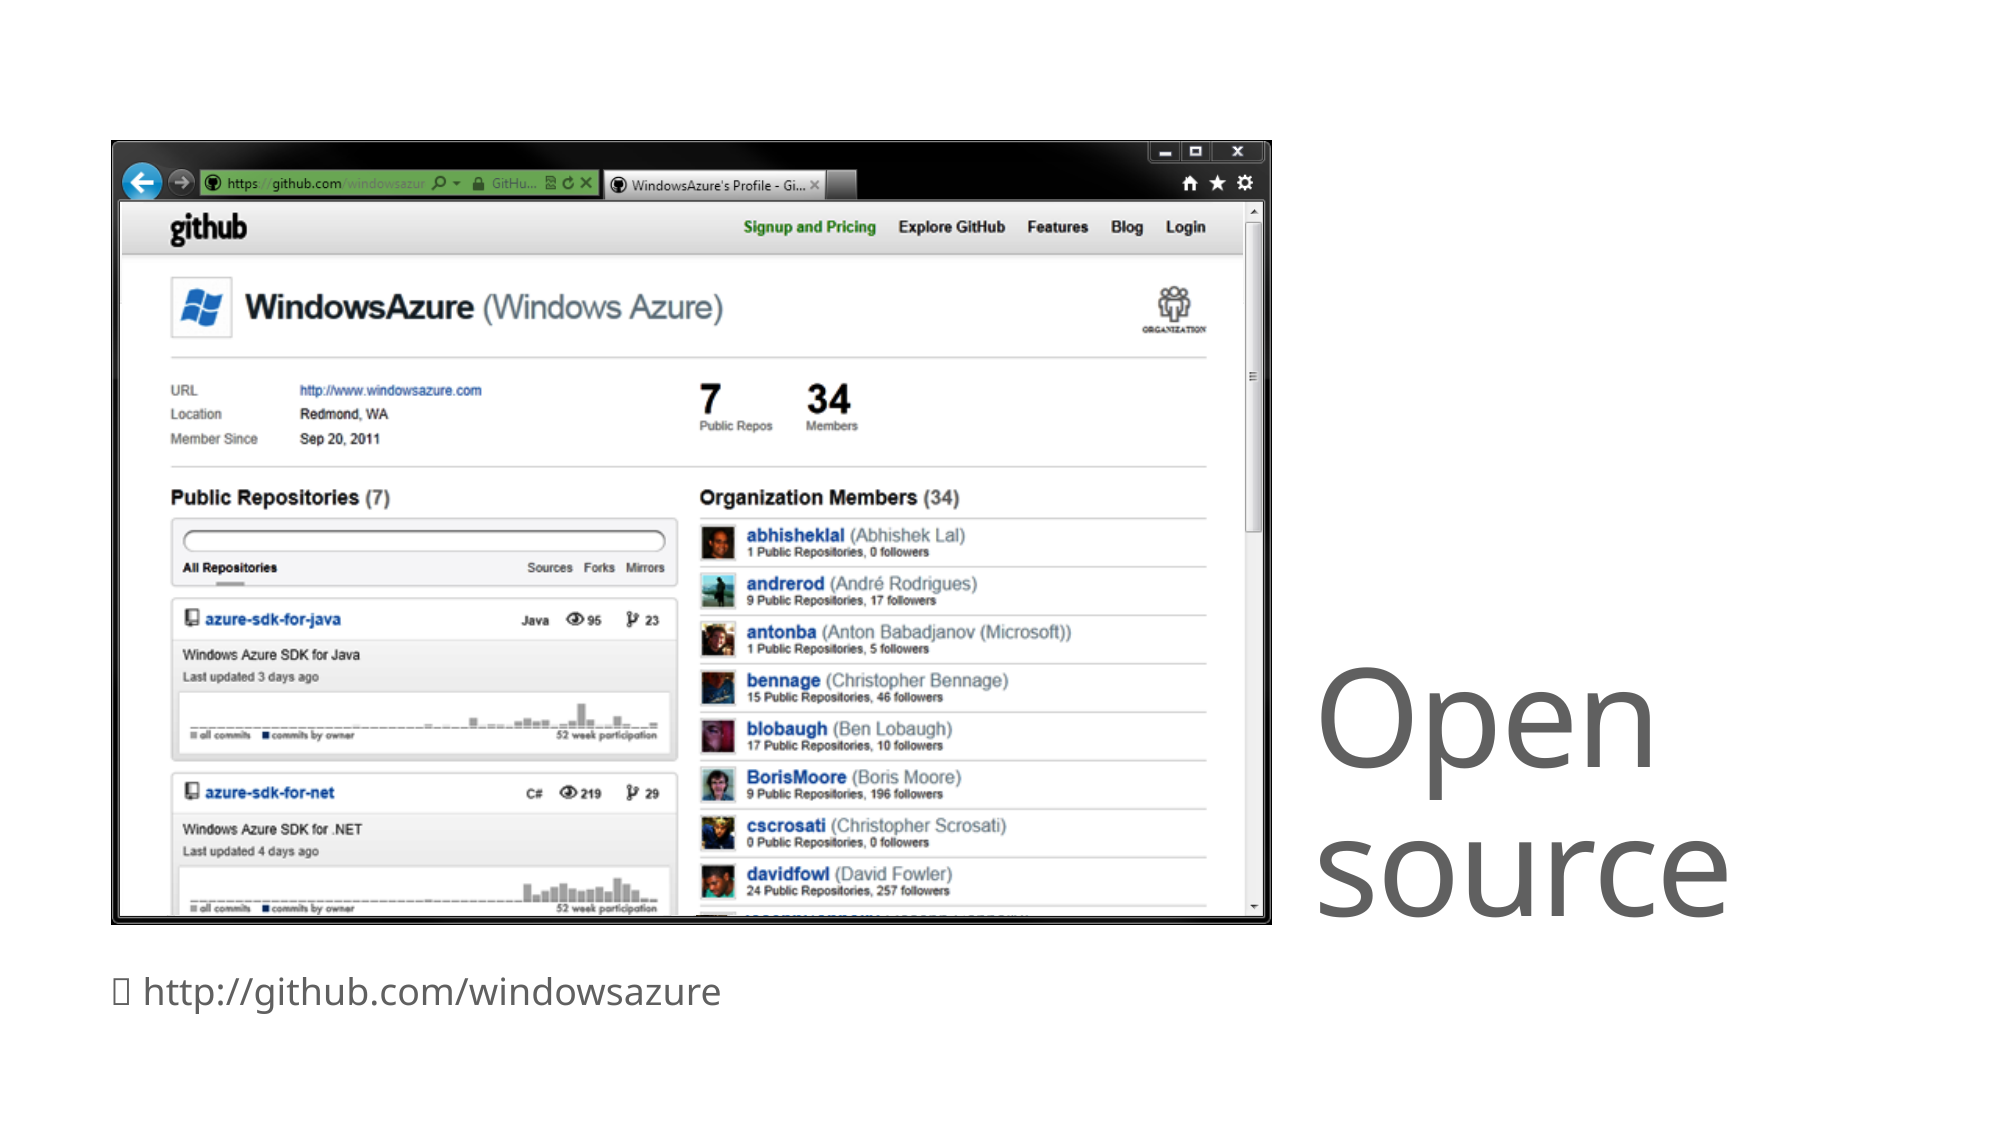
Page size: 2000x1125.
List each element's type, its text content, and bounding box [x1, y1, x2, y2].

picture [110, 140, 1272, 925]
text_box  http://github.com/windowsazure [94, 960, 737, 1021]
text_box Open source [1313, 648, 1959, 946]
